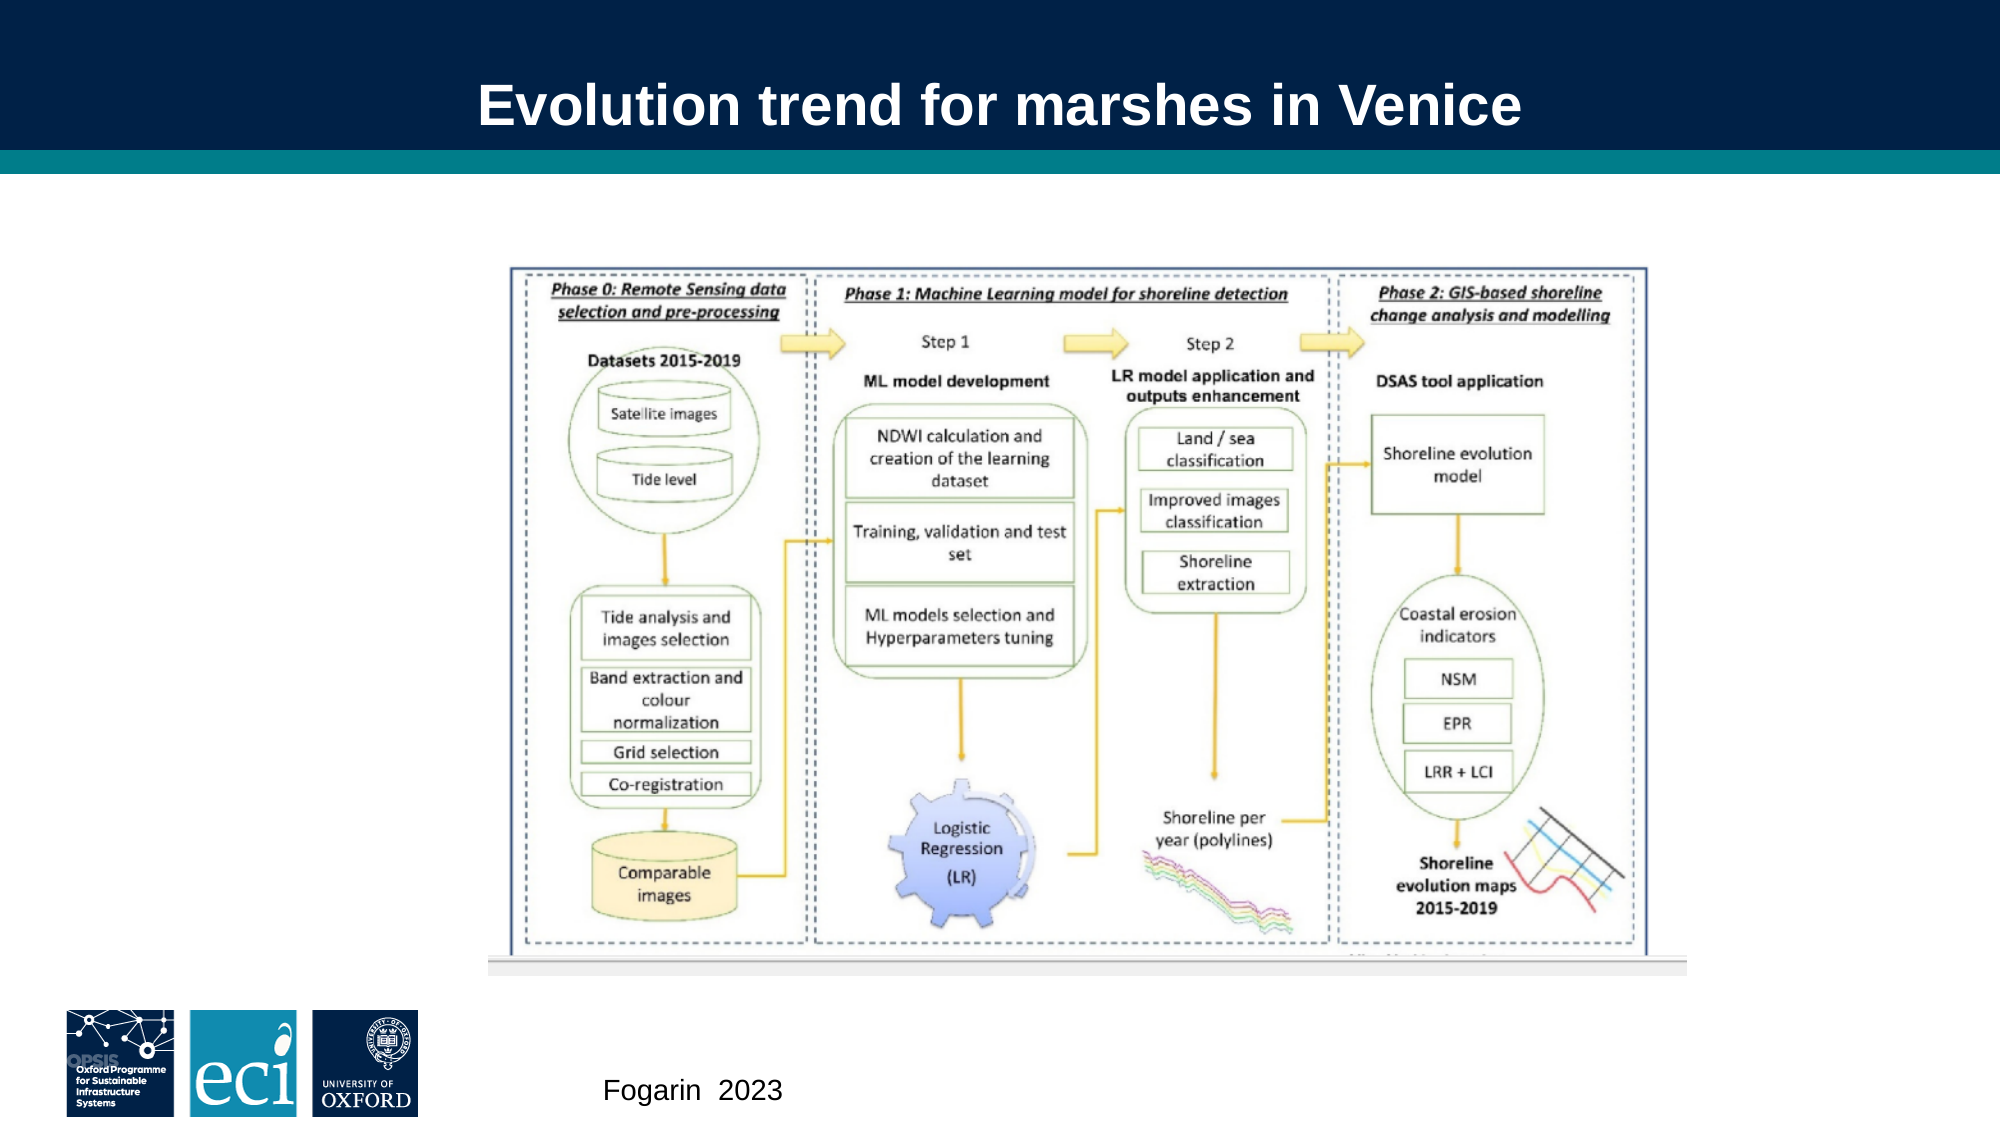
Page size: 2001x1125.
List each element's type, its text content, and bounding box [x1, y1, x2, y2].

text_box Fogarin 2023 [588, 1064, 1588, 1115]
picture [66, 1009, 418, 1117]
picture [487, 252, 1687, 976]
text_box Evolution trend for marshes in Venice [0, 60, 2000, 145]
